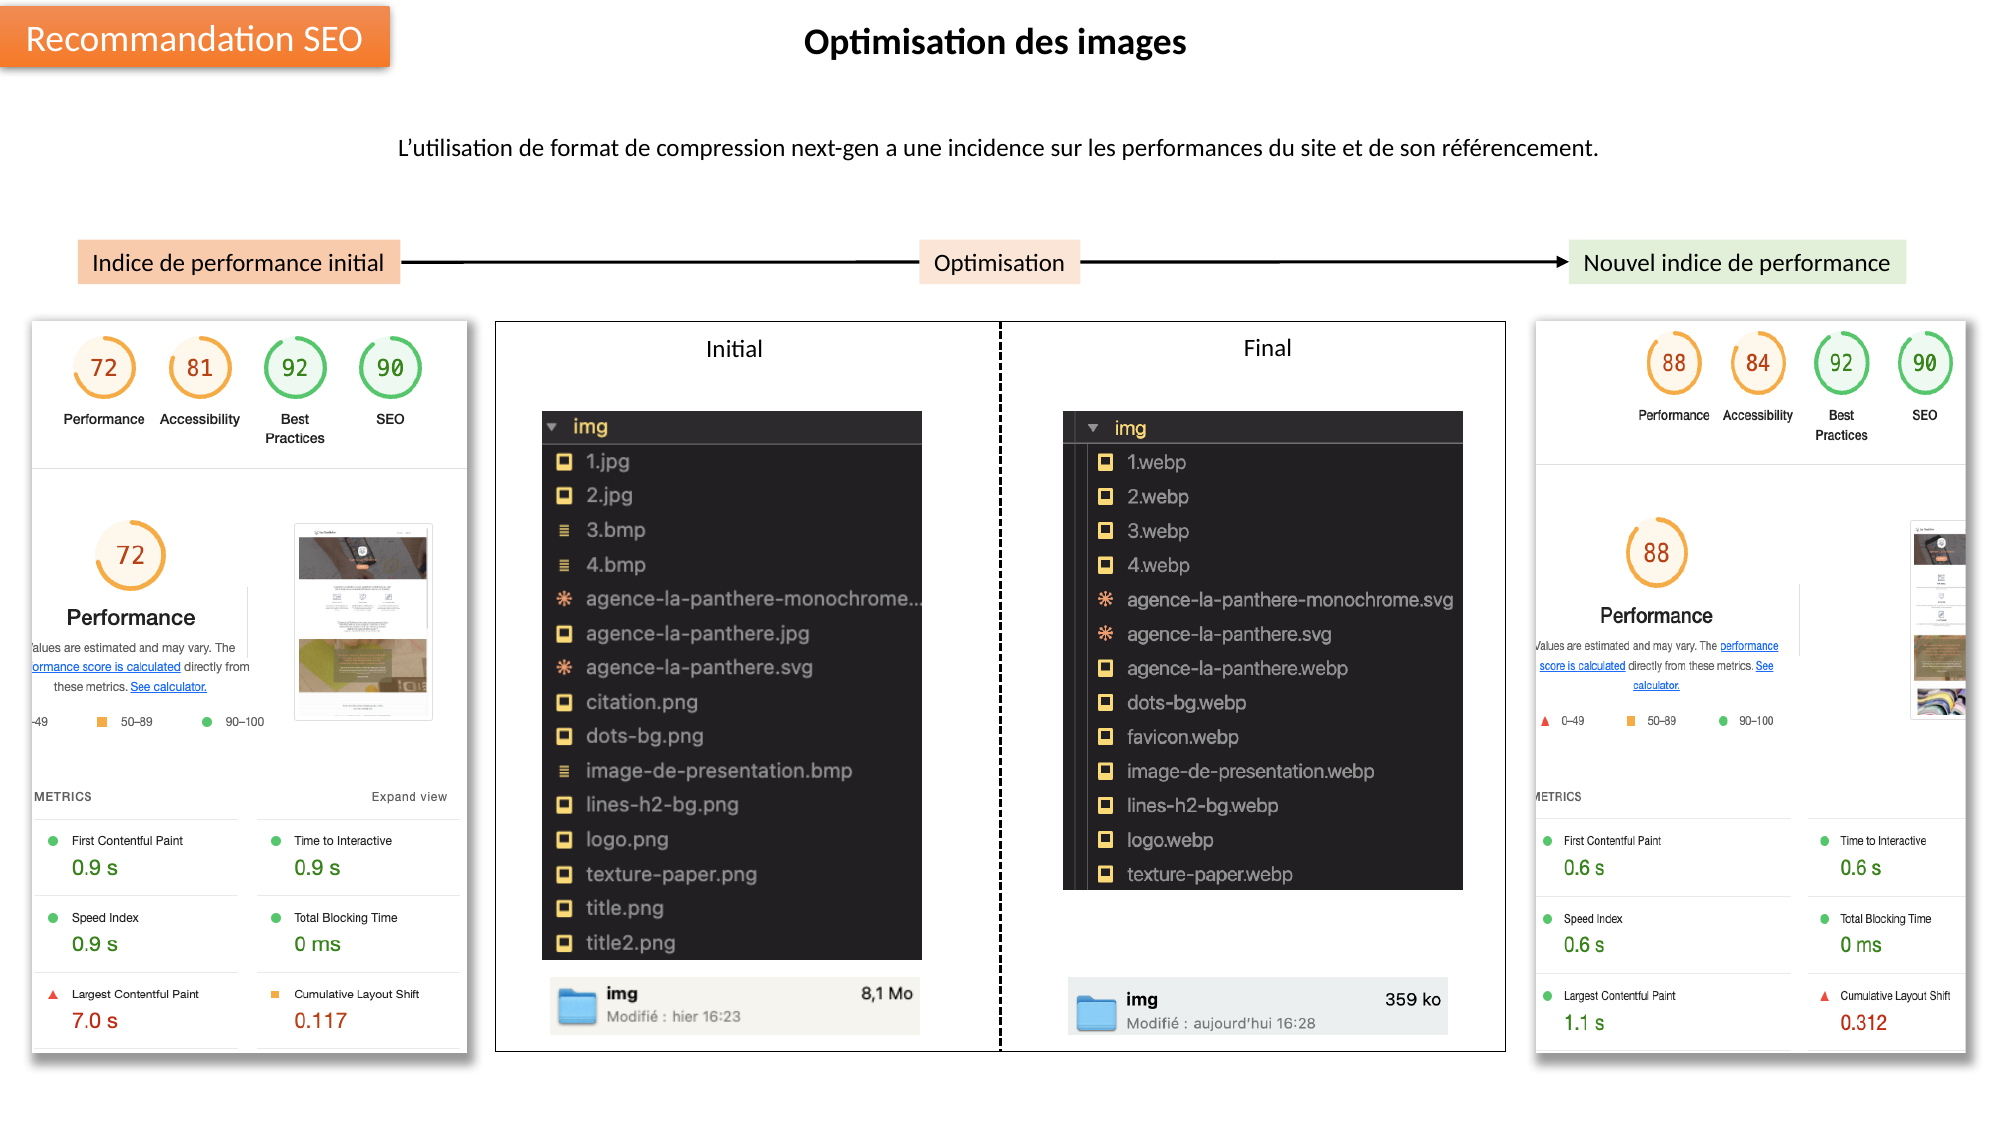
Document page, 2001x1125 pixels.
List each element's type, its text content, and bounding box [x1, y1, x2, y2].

text_box Final [1229, 323, 1308, 369]
text_box Nouvel indice de performance [1568, 238, 1907, 285]
text_box Recommandation SEO [0, 6, 390, 67]
text_box Optimisation [918, 238, 1081, 262]
text_box Optimisation [918, 263, 1081, 285]
picture [1068, 977, 1448, 1035]
picture [542, 411, 922, 960]
text_box Initial [691, 324, 779, 370]
picture [32, 321, 467, 1053]
text_box L’utilisation de format de compression next-gen a une incidence sur les performances du site et de son référencement. [0, 123, 2000, 169]
picture [1536, 321, 1966, 1053]
text_box [494, 320, 1506, 1052]
text_box Optimisation des images [396, 9, 2000, 70]
picture [550, 977, 920, 1035]
picture [1063, 411, 1463, 890]
text_box Indice de performance initial [77, 238, 401, 285]
